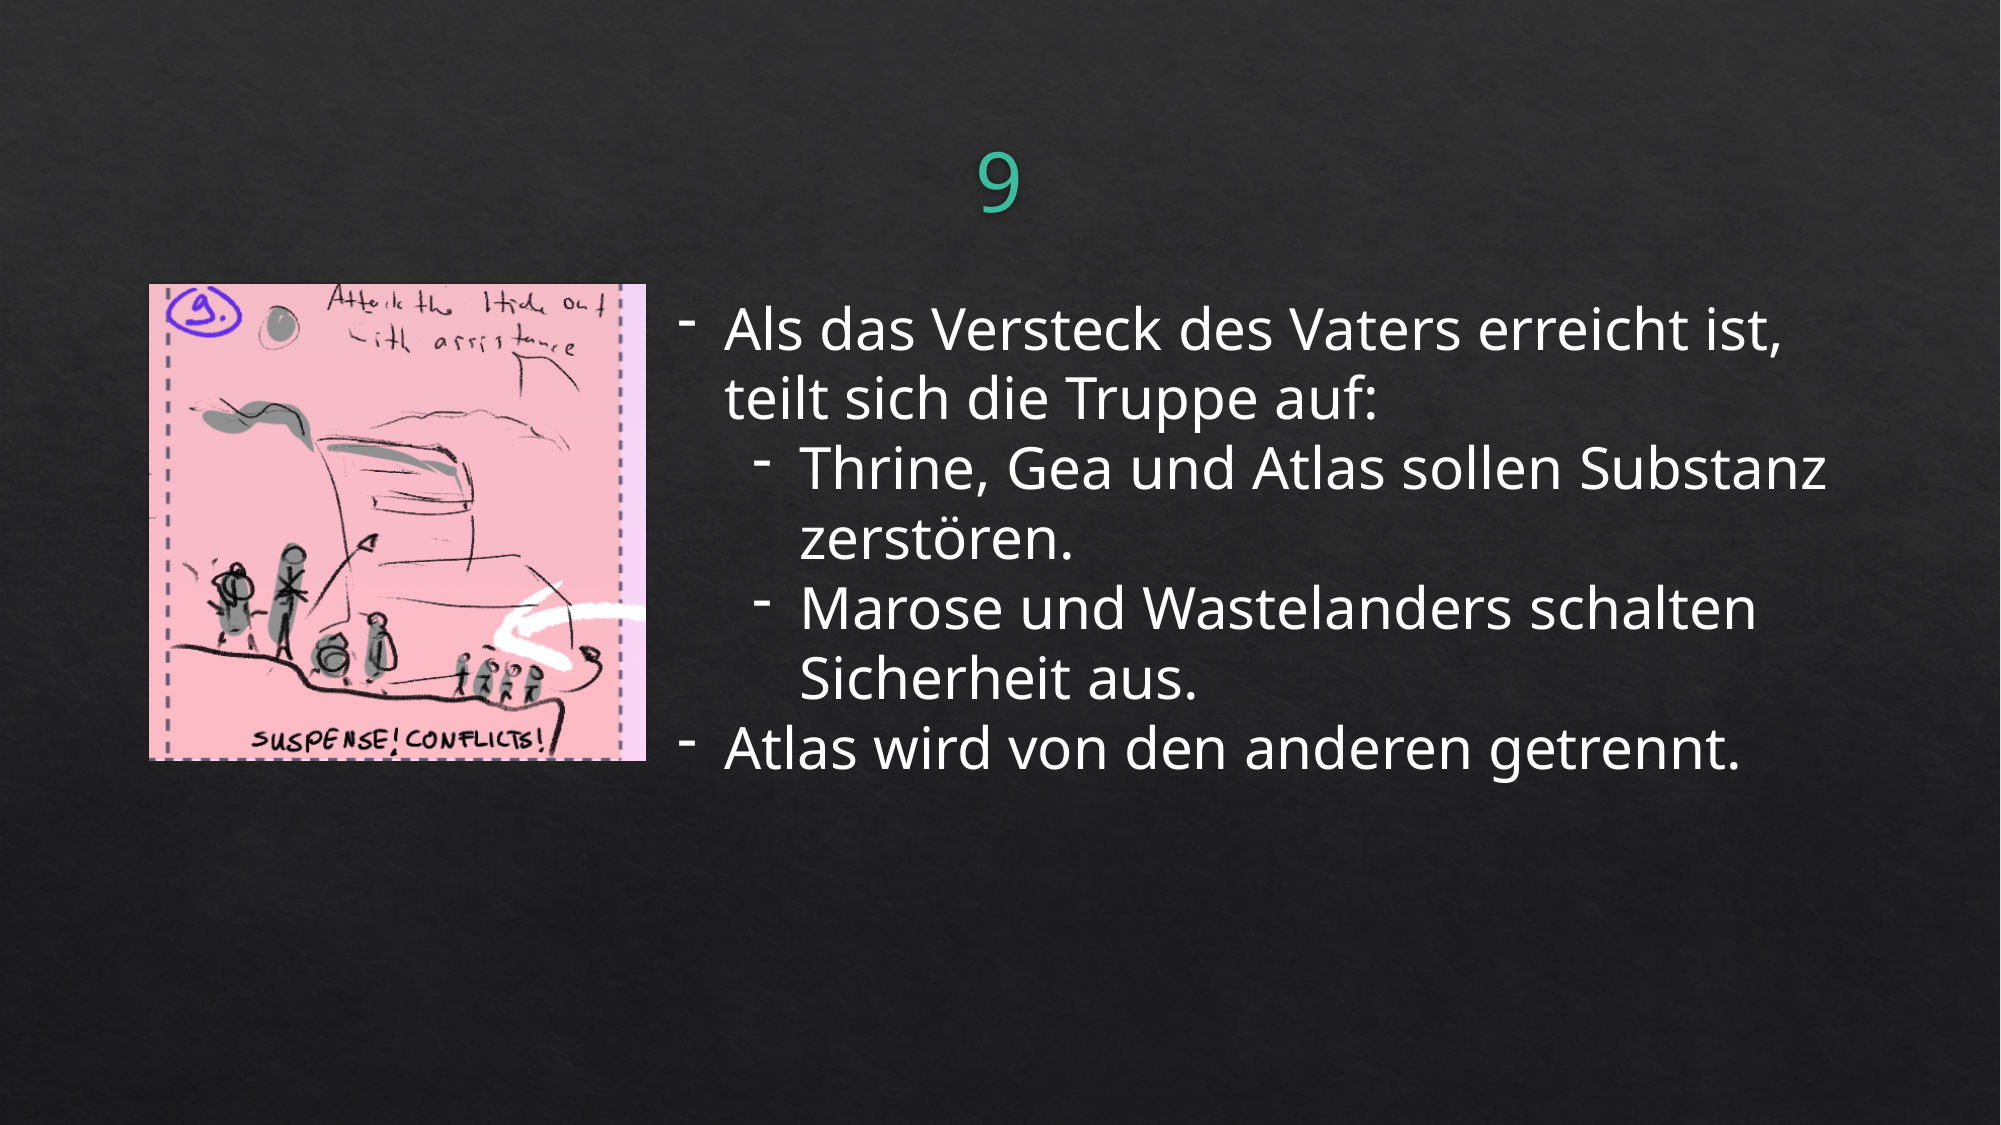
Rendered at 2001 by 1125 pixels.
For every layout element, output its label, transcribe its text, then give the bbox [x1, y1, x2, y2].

picture [149, 283, 646, 761]
text_box Als das Versteck des Vaters erreicht ist, teilt sich die Truppe auf: Thrine, Gea und Atlas sollen Substanz zerstören. Marose und Wastelanders schalten Sicherheit aus. Atlas wird von den anderen getrennt. [662, 284, 1908, 789]
title 9 [149, 99, 1849, 260]
